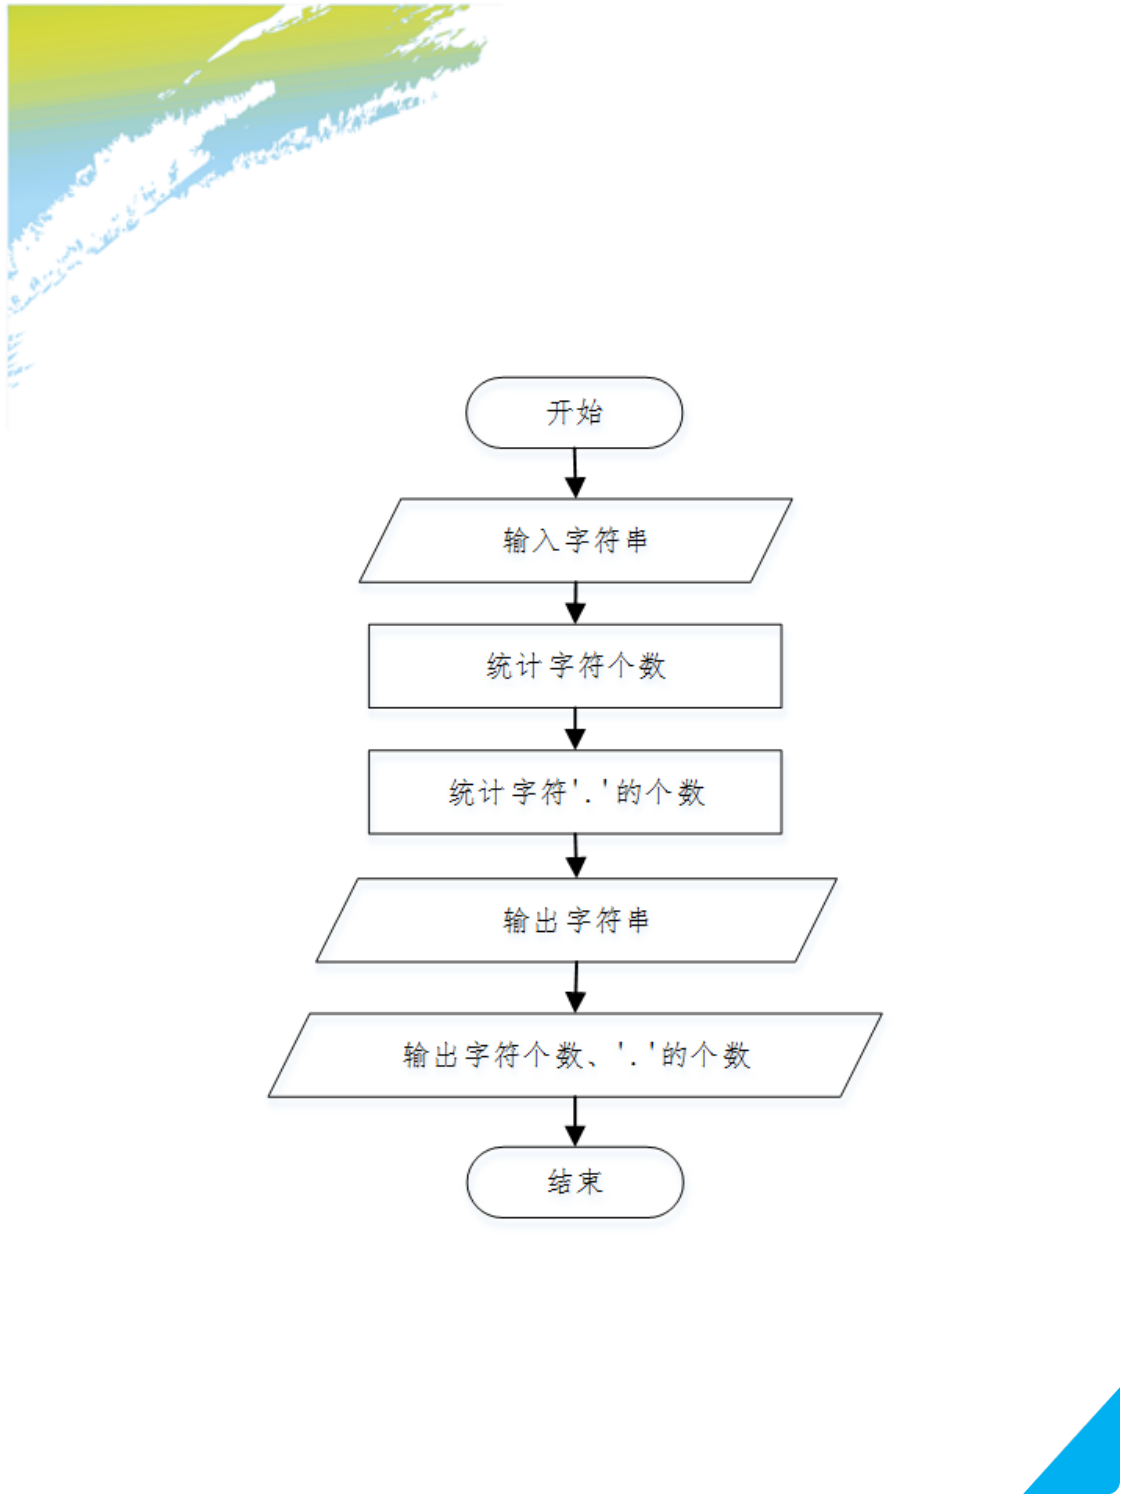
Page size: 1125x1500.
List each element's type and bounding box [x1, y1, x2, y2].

text_box [0, 0, 521, 440]
picture [1023, 1387, 1118, 1492]
picture [1114, 1487, 1120, 1494]
picture [256, 371, 896, 1236]
